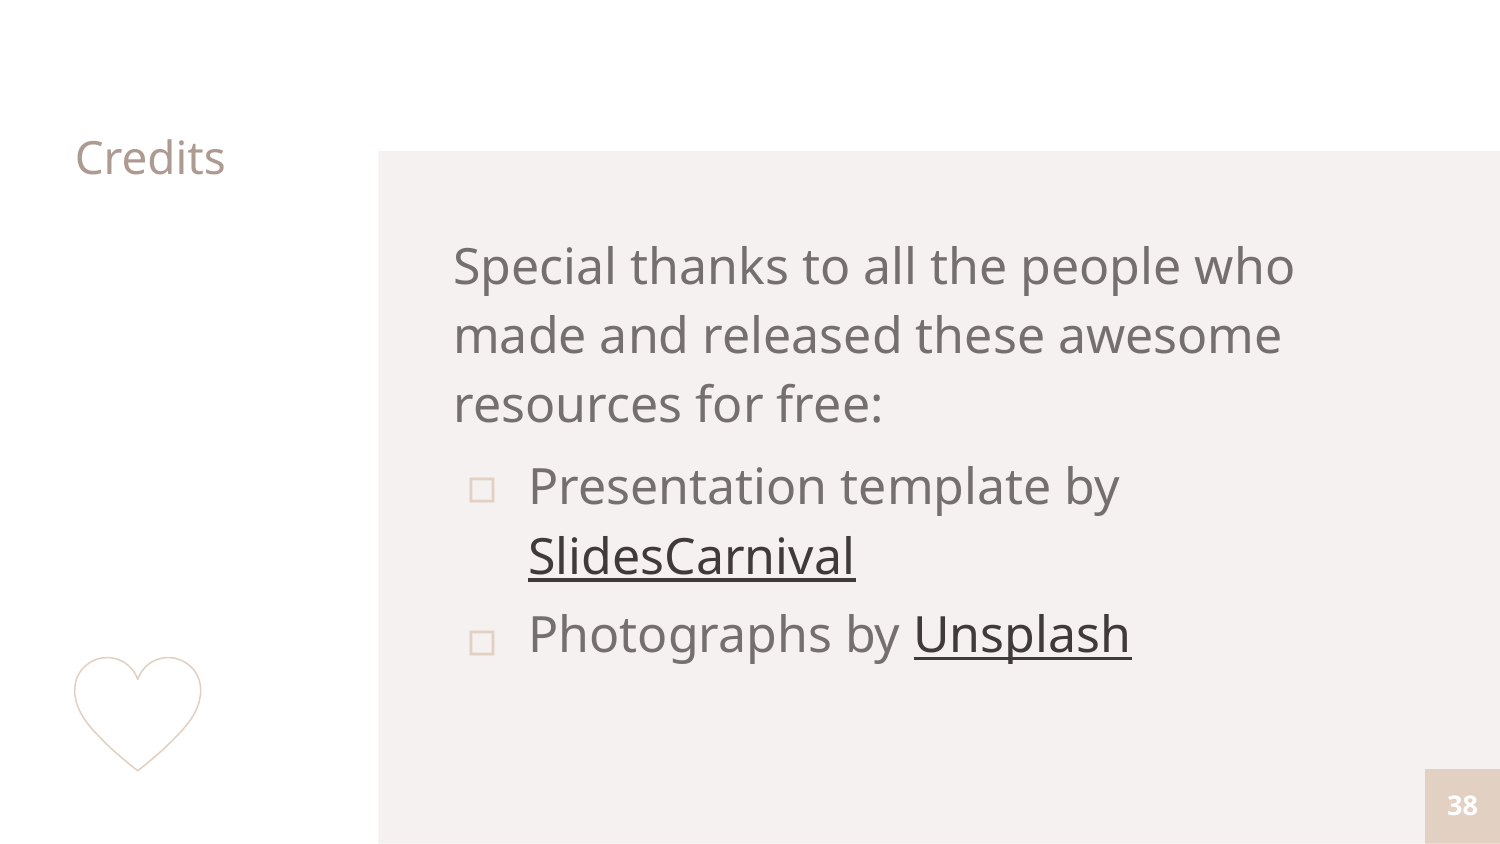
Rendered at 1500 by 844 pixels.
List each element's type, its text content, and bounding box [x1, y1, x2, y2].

list Special thanks to all the people who made and released these awesome resources for free: Presentation template by SlidesCarnival Photographs by Unsplash [453, 225, 1426, 769]
title Credits [74, 135, 342, 769]
slide_number ‹#› [1425, 769, 1500, 844]
